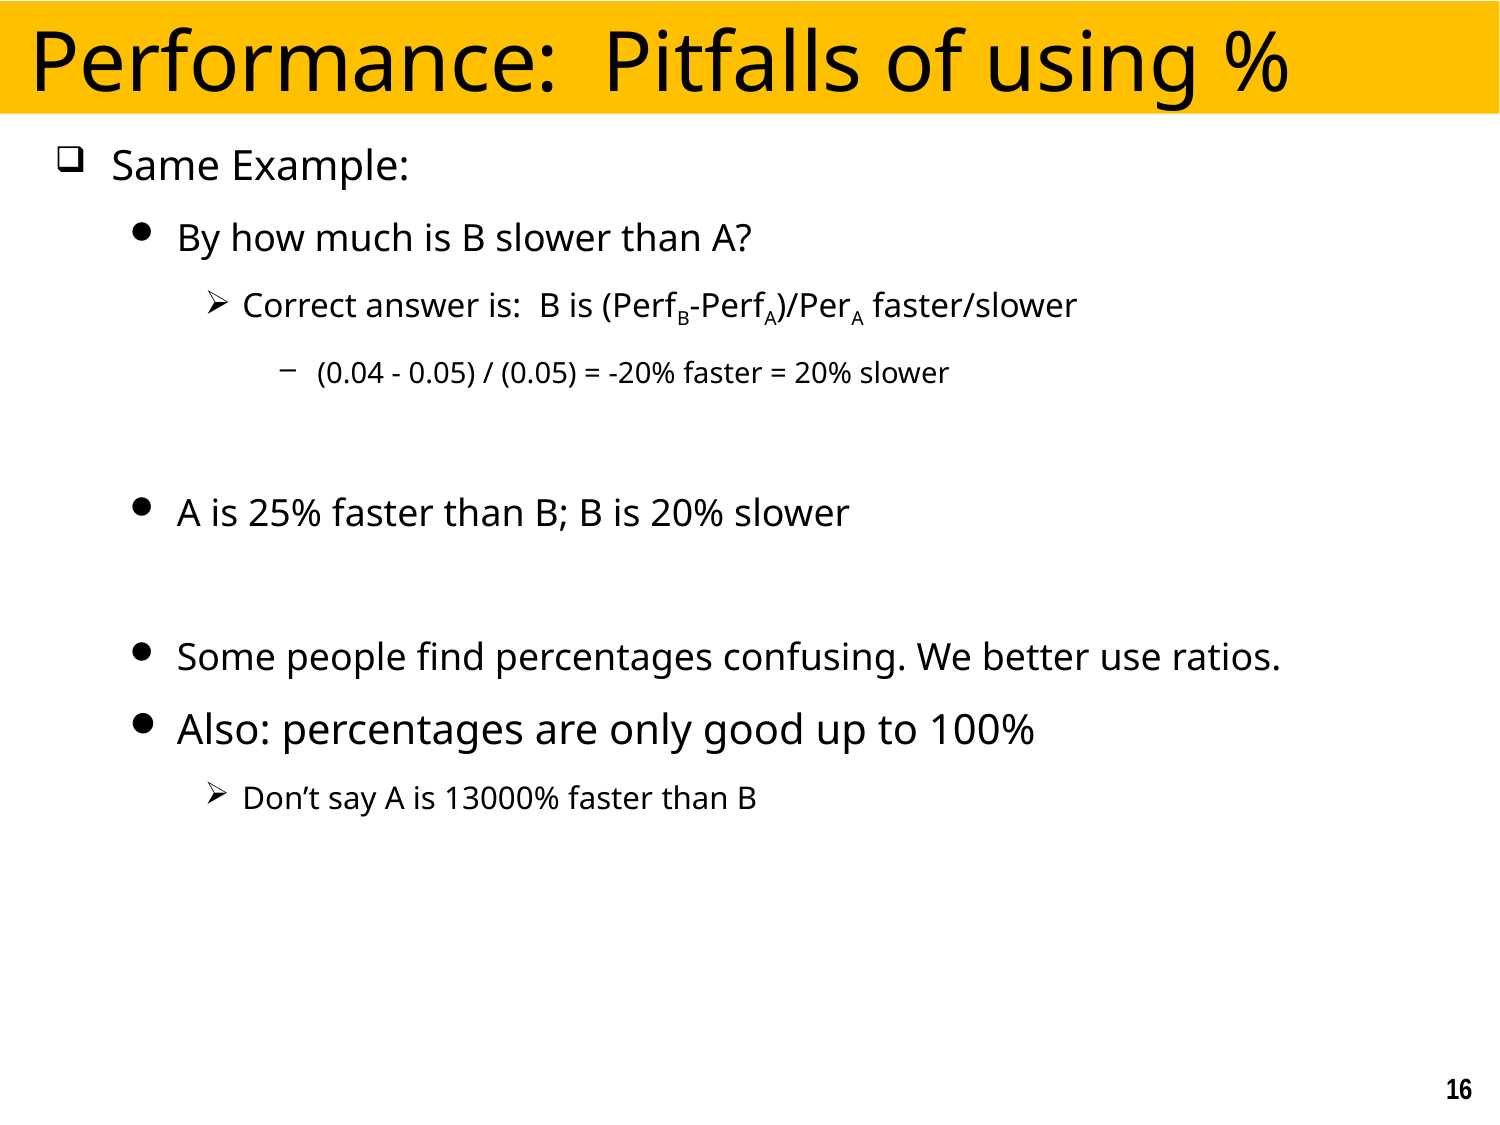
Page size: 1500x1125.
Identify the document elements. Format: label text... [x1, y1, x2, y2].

slide_number 16 [1424, 1062, 1488, 1113]
list Same Example: By how much is B slower than A? Correct answer is: B is (PerfB-PerfA)/PerA faster/slower (0.04 - 0.05) / (0.05) = -20% faster = 20% slower A is 25% faster than B; B is 20% slower Some people find percentages confusing. We better use ratios. Also: percentages are only good up to 100% Don’t say A is 13000% faster than B [24, 115, 1476, 1051]
title Performance: Pitfalls of using % [0, 0, 1500, 114]
